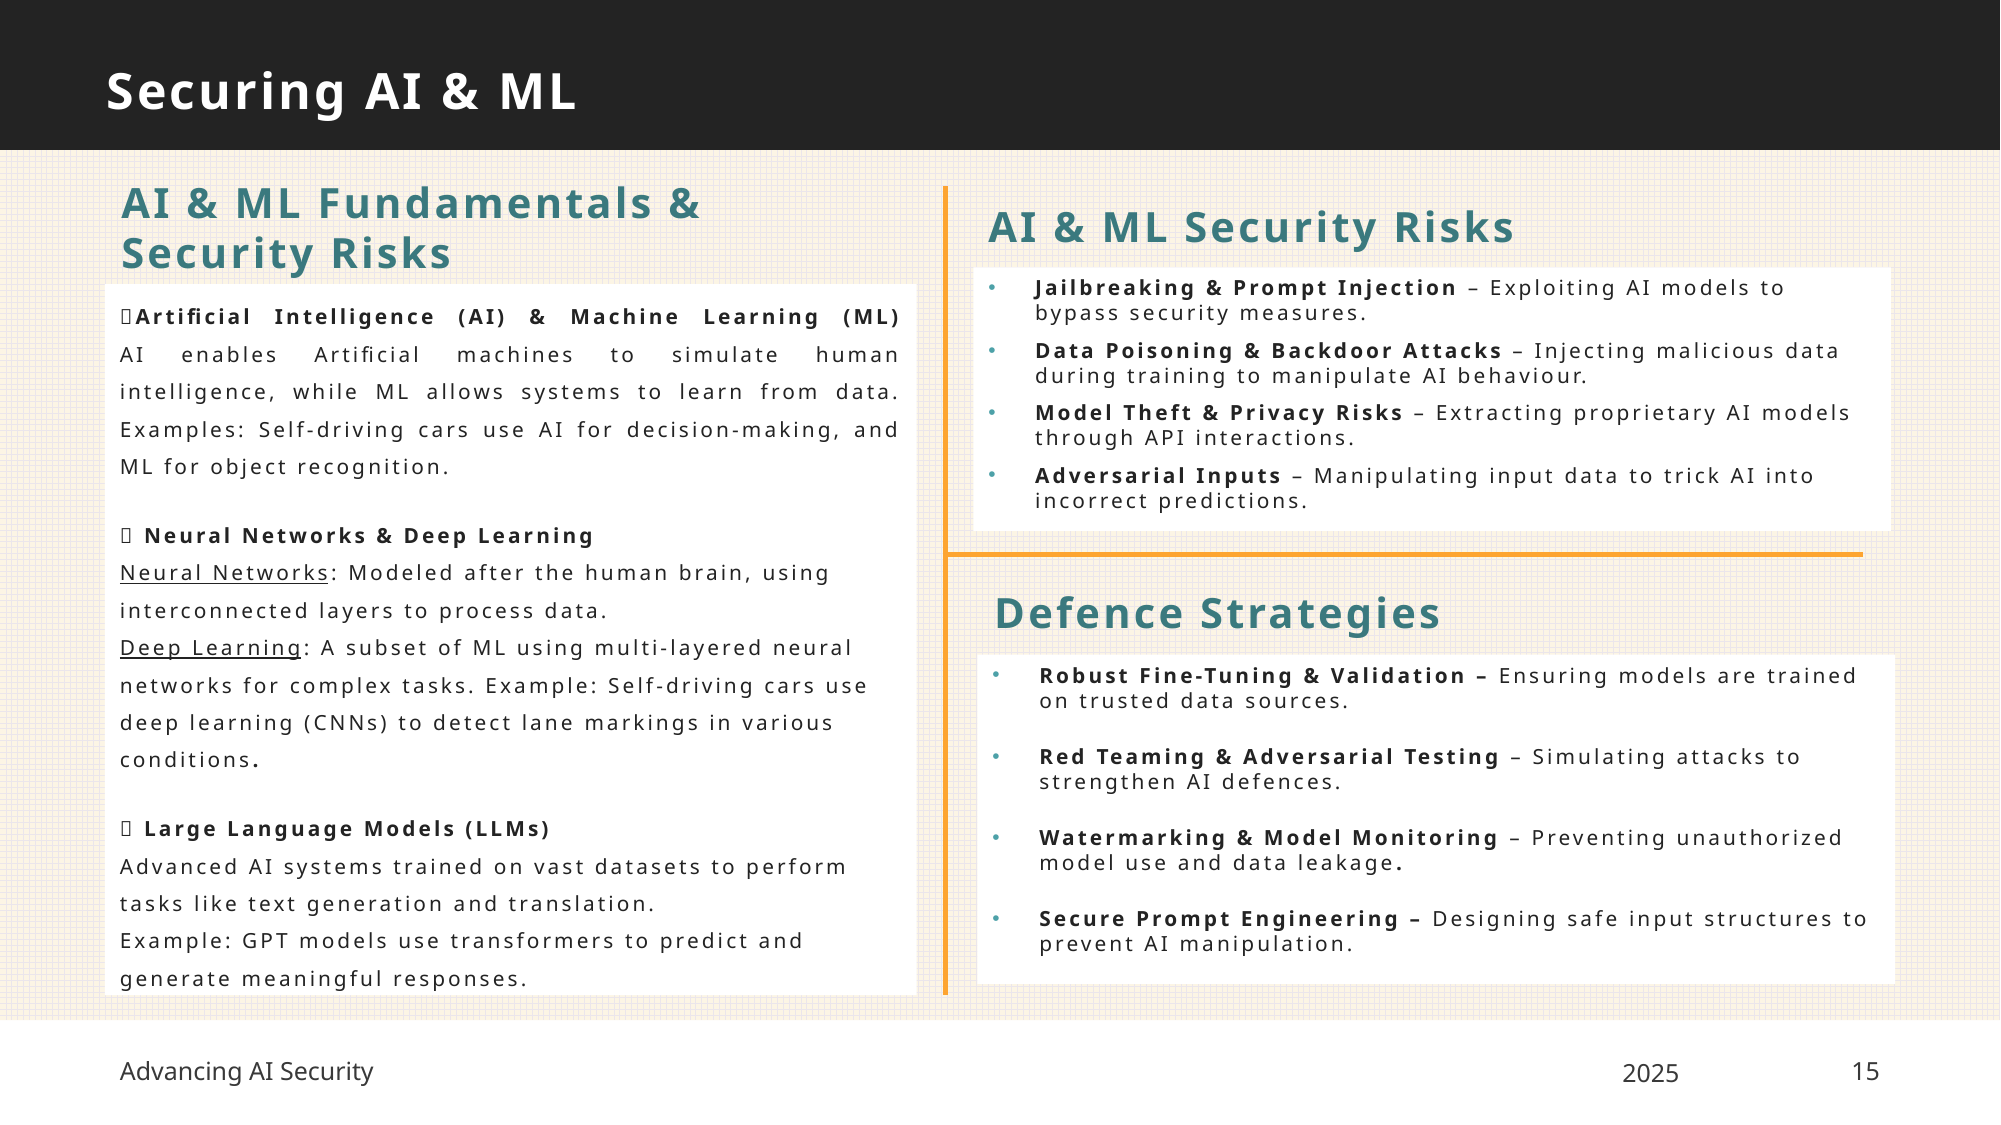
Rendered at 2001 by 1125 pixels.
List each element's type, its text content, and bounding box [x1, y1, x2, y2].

list Robust Fine-Tuning & Validation – Ensuring models are trained on trusted data sources. Red Teaming & Adversarial Testing – Simulating attacks to strengthen AI defences. Watermarking & Model Monitoring – Preventing unauthorized model use and data leakage. Secure Prompt Engineering – Designing safe input structures to prevent AI manipulation. [977, 654, 1896, 984]
list Defence Strategies [979, 554, 1896, 631]
title Securing AI & ML [88, 36, 919, 147]
list AI & ML Security Risks [973, 168, 1890, 245]
list 🔹Artificial Intelligence (AI) & Machine Learning (ML) AI enables Artificial machines to simulate human intelligence, while ML allows systems to learn from data. Examples: Self-driving cars use AI for decision-making, and ML for object recognition. 🔹 Neural Networks & Deep Learning Neural Networks: Modeled after the human brain, using interconnected layers to process data. Deep Learning: A subset of ML using multi-layered neural networks for complex tasks. Example: Self-driving cars use deep learning (CNNs) to detect lane markings in various conditions. 🔹 Large Language Models (LLMs) Advanced AI systems trained on vast datasets to perform tasks like text generation and translation. Example: GPT models use transformers to predict and generate meaningful responses. [104, 284, 917, 996]
footer Advancing AI Security [104, 1042, 1137, 1103]
list AI & ML Fundamentals & Security Risks [106, 169, 919, 280]
list Jailbreaking & Prompt Injection – Exploiting AI models to bypass security measures. Data Poisoning & Backdoor Attacks – Injecting malicious data during training to manipulate AI behaviour. Model Theft & Privacy Risks – Extracting proprietary AI models through API interactions. Adversarial Inputs – Manipulating input data to trick AI into incorrect predictions. [973, 267, 1891, 531]
slide_number 2025 [1196, 1042, 1695, 1103]
slide_number 15 [1756, 1042, 1896, 1103]
